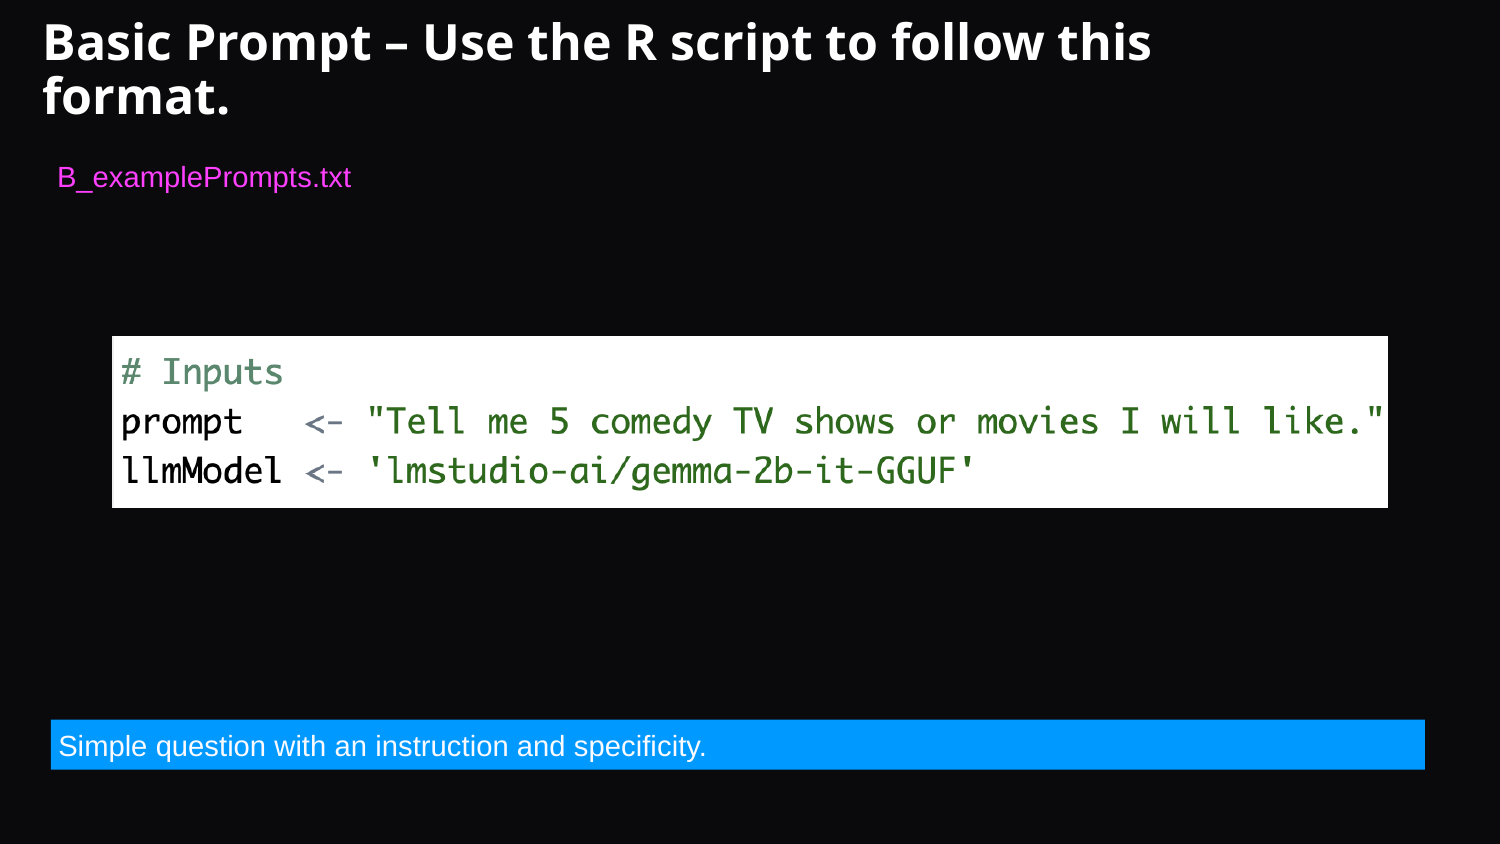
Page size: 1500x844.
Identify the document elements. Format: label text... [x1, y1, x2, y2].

title Basic Prompt – Use the R script to follow this format. [36, 21, 1299, 121]
text_box B_examplePrompts.txt [49, 151, 718, 202]
picture [112, 335, 1388, 508]
text_box Simple question with an instruction and specificity. [50, 719, 1425, 770]
